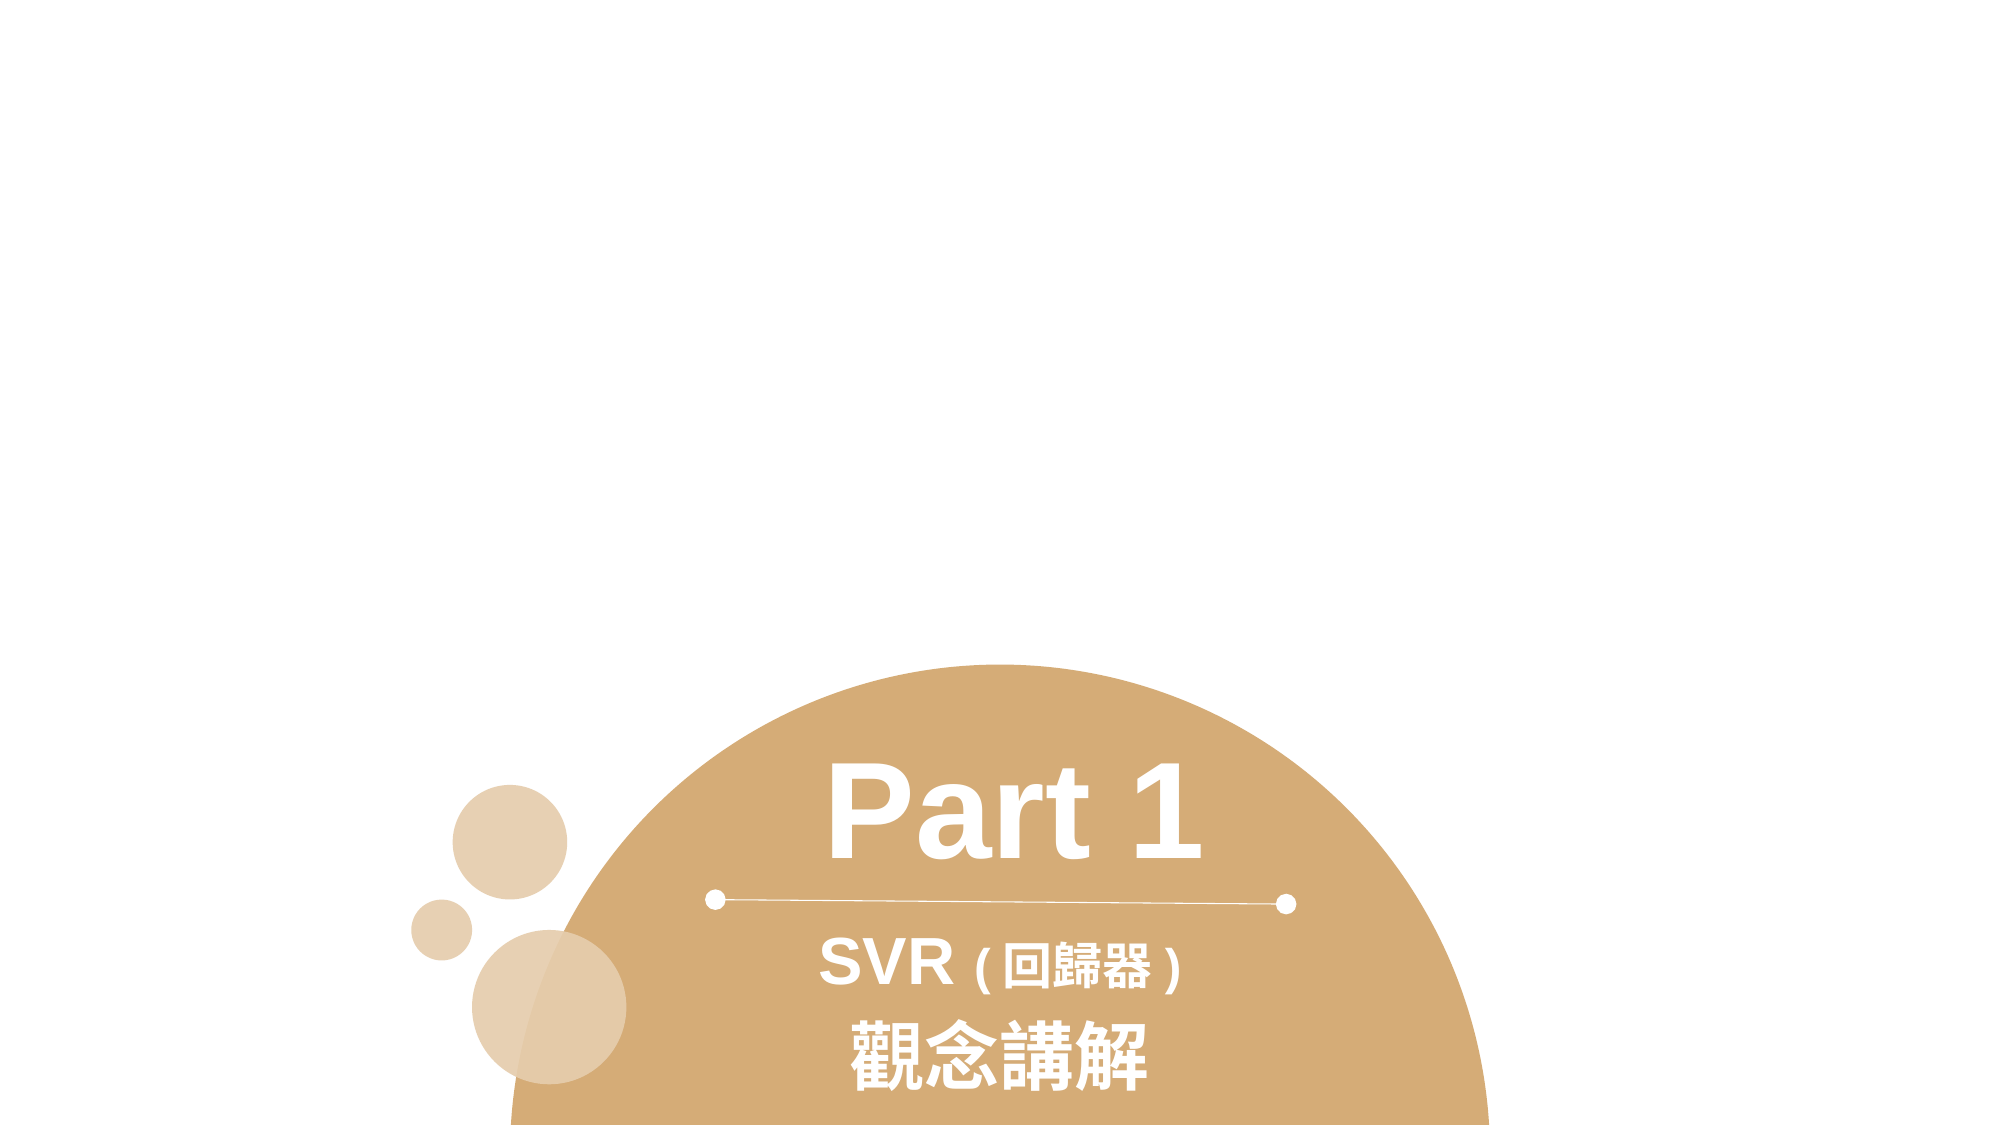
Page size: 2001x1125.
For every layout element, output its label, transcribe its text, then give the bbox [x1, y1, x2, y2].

list Part 1 [727, 732, 1302, 898]
list SVR (回歸器) 觀念講解 [545, 919, 1455, 1110]
